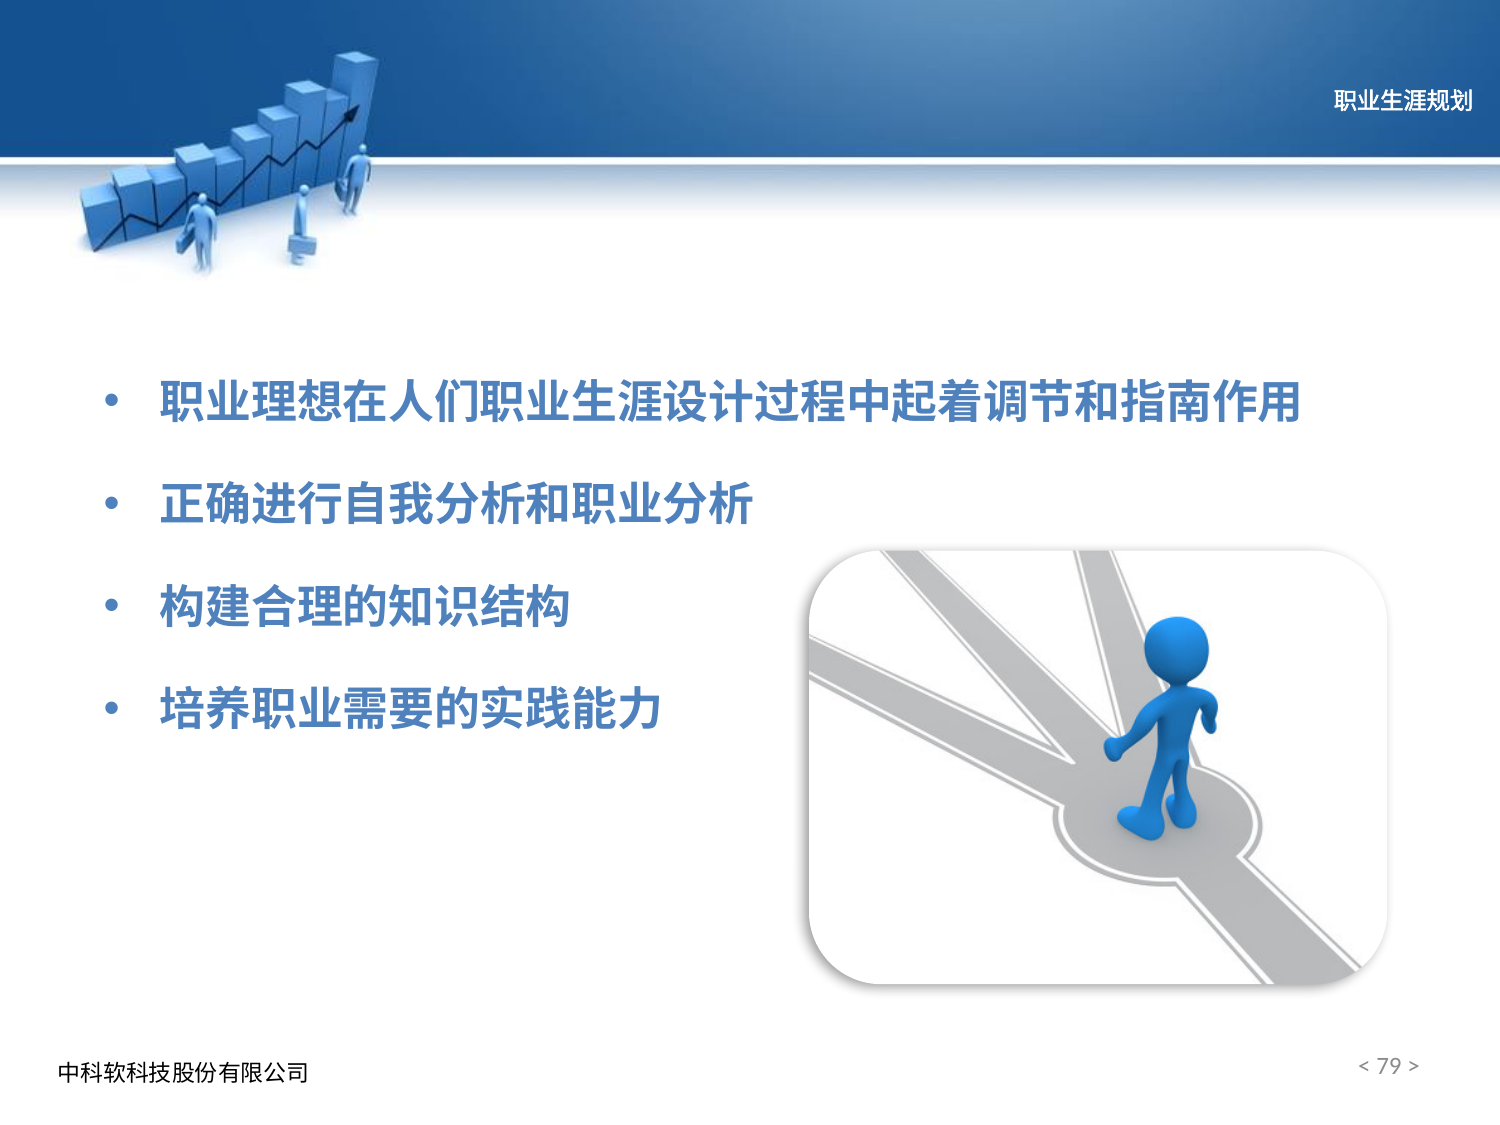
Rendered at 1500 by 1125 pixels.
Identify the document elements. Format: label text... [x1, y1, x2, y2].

title 职业生涯规划 [383, 78, 1489, 149]
picture [0, 0, 1500, 1125]
list 职业理想在人们职业生涯设计过程中起着调节和指南作用 正确进行自我分析和职业分析 构建合理的知识结构 培养职业需要的实践能力 [88, 326, 1425, 1005]
